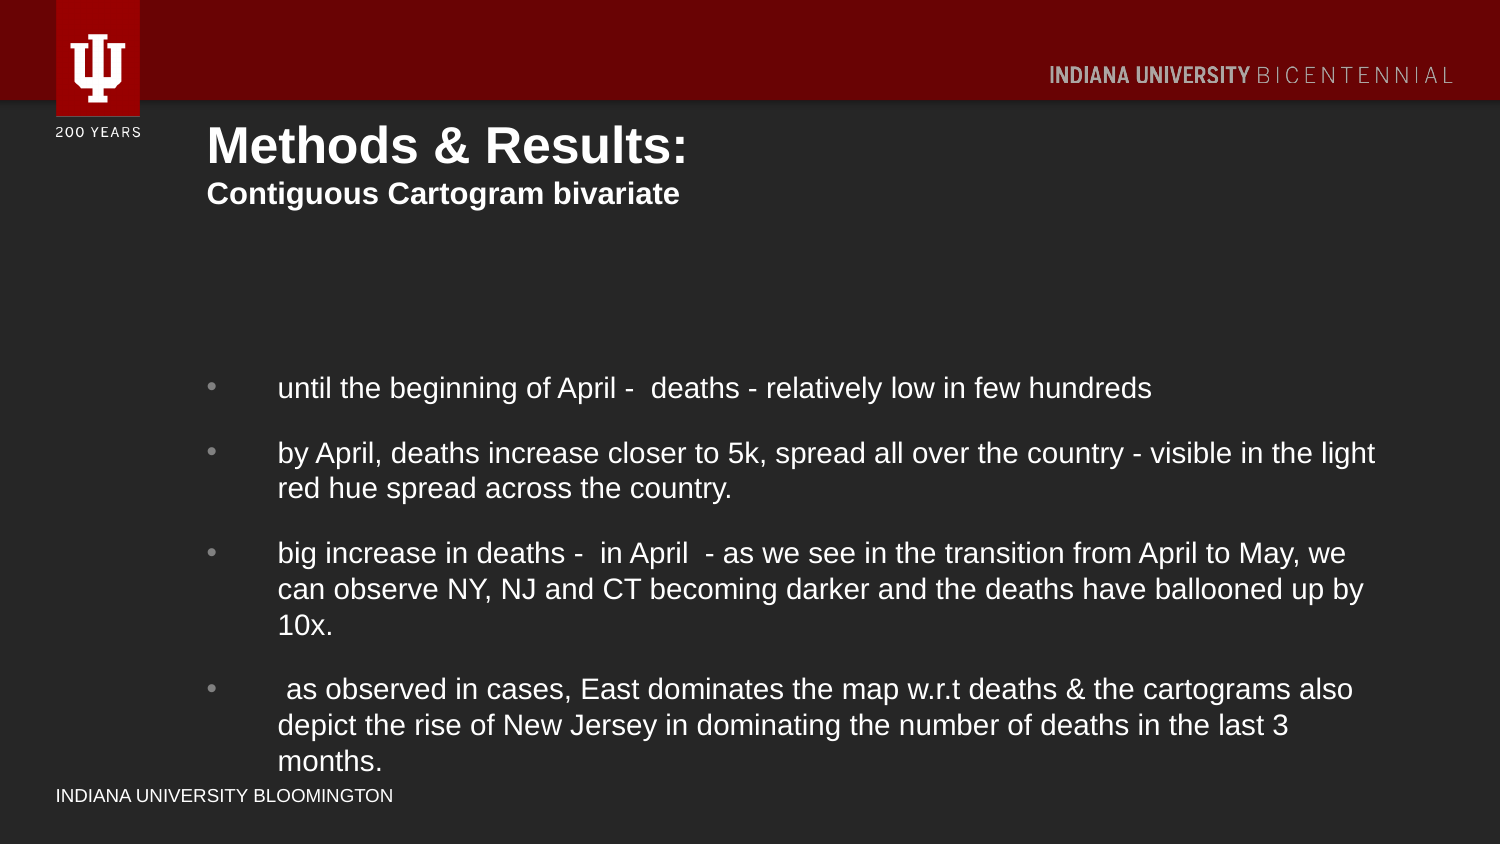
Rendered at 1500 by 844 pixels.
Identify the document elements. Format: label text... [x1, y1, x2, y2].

title Methods & Results: Contiguous Cartogram bivariate [191, 104, 1400, 219]
text_box until the beginning of April - deaths - relatively low in few hundreds by April, deaths increase closer to 5k, spread all over the country - visible in the light red hue spread across the country. big increase in deaths - in April - as we see in the transition from April to May, we can observe NY, NJ and CT becoming darker and the deaths have ballooned up by 10x. as observed in cases, East dominates the map w.r.t deaths & the cartograms also depict the rise of New Jersey in dominating the number of deaths in the last 3 months. [191, 361, 1400, 786]
picture [44, 0, 153, 144]
